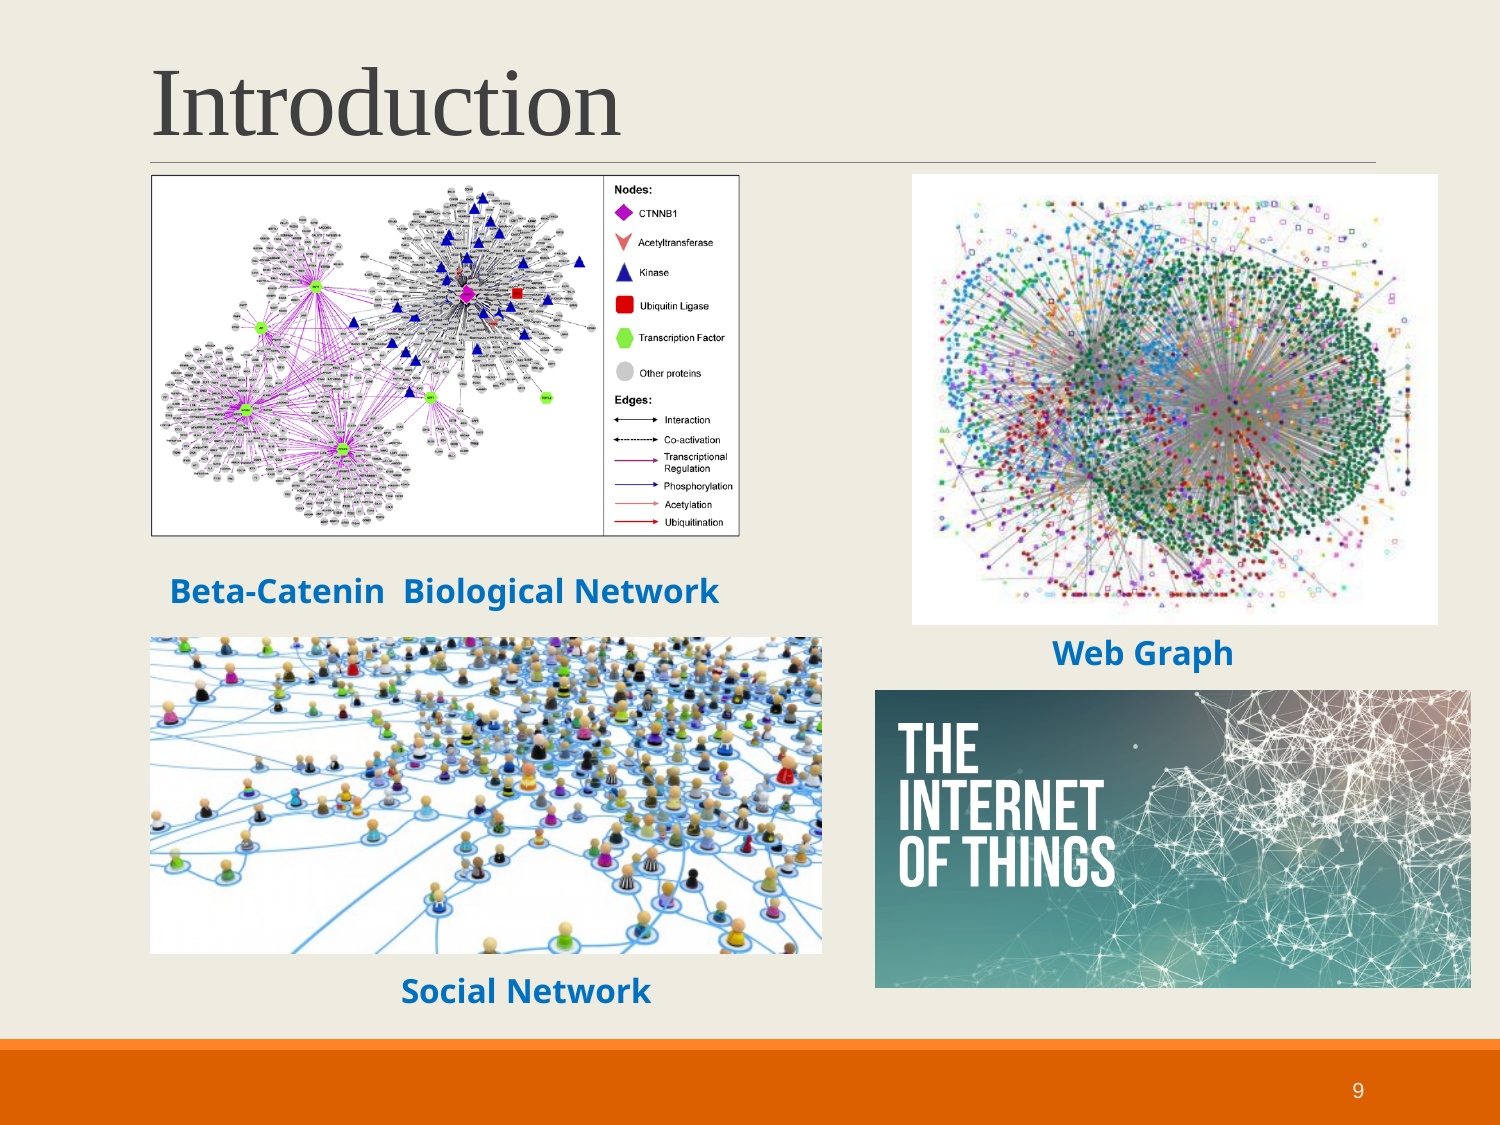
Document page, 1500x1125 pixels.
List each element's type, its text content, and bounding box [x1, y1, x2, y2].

text_box Social Network [386, 962, 667, 1018]
slide_number 9 [1218, 1059, 1380, 1120]
text_box Web Graph [1037, 635, 1250, 680]
picture [149, 174, 741, 537]
text_box Beta-Catenin Biological Network [154, 563, 735, 618]
picture [911, 174, 1438, 626]
picture [149, 636, 822, 955]
title Introduction [135, 47, 1373, 163]
picture [875, 689, 1471, 988]
